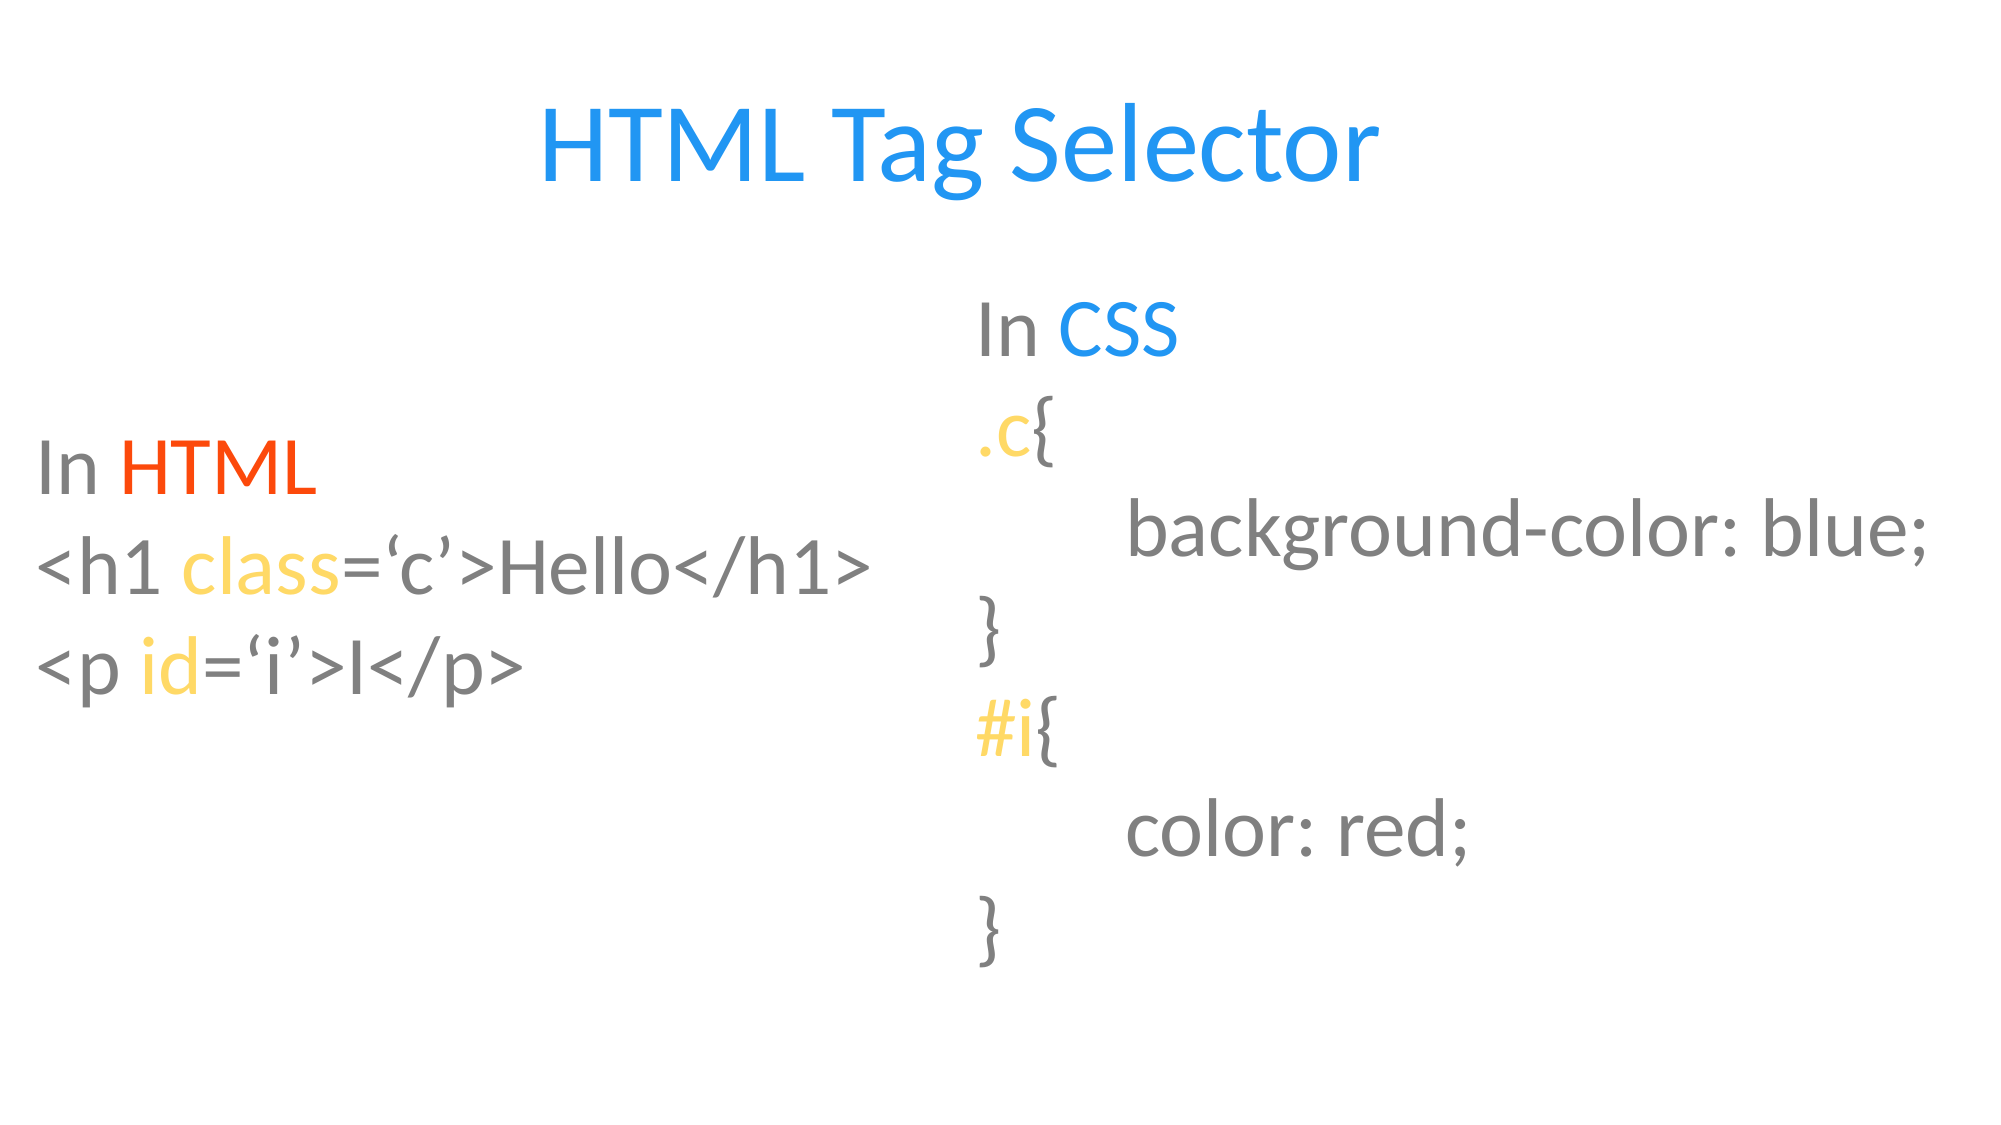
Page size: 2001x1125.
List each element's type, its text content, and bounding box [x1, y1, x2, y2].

text_box In HTML <h1 class=‘c’>Hello</h1> <p id=‘i’>I</p> [20, 403, 896, 719]
text_box In CSS .c{ background-color: blue; } #i{ color: red; } [960, 265, 1980, 981]
text_box HTML Tag Selector [483, 61, 1438, 212]
